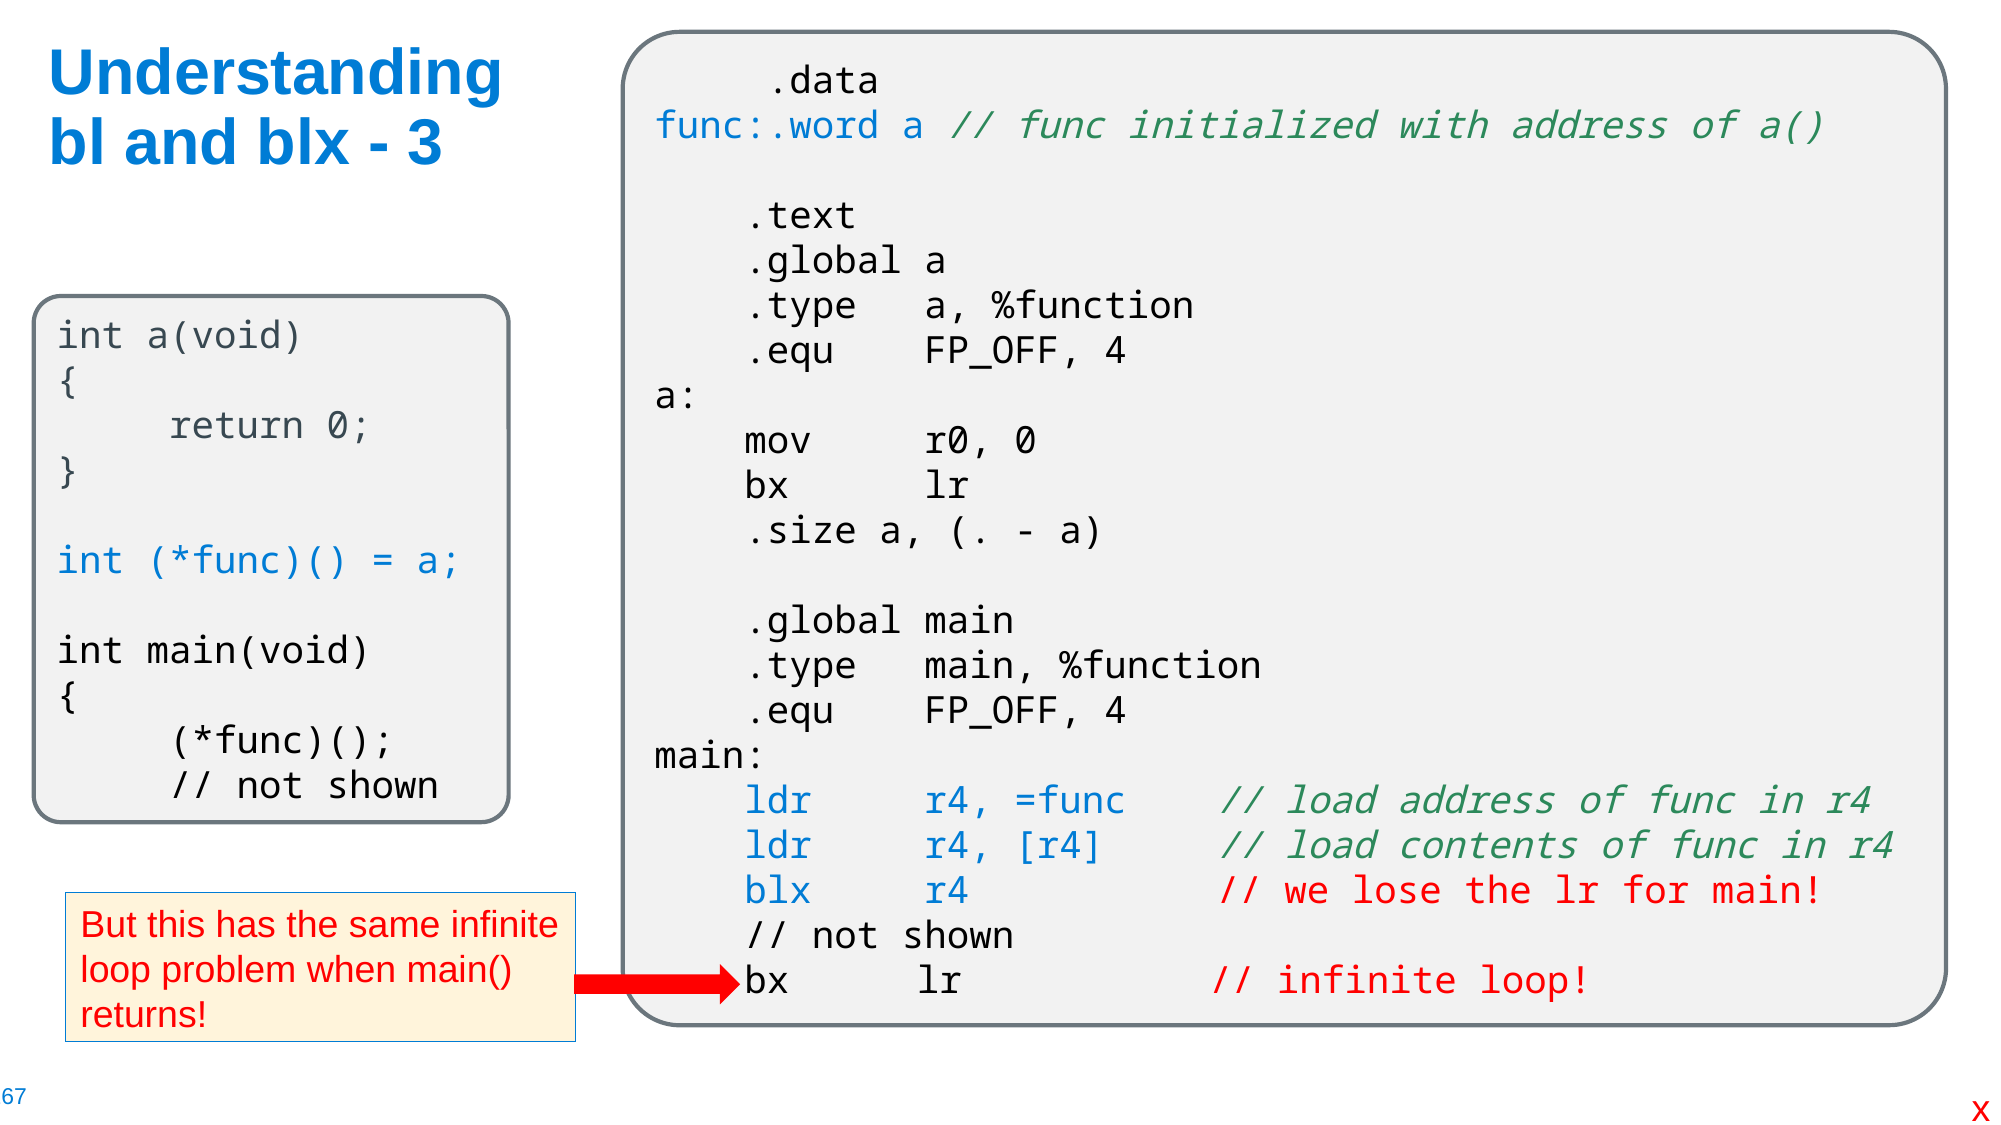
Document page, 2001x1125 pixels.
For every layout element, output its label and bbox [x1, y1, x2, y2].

title [33, 68, 543, 186]
text_box [1956, 1076, 2000, 1125]
text_box [65, 31, 1947, 1042]
text_box [33, 295, 509, 823]
